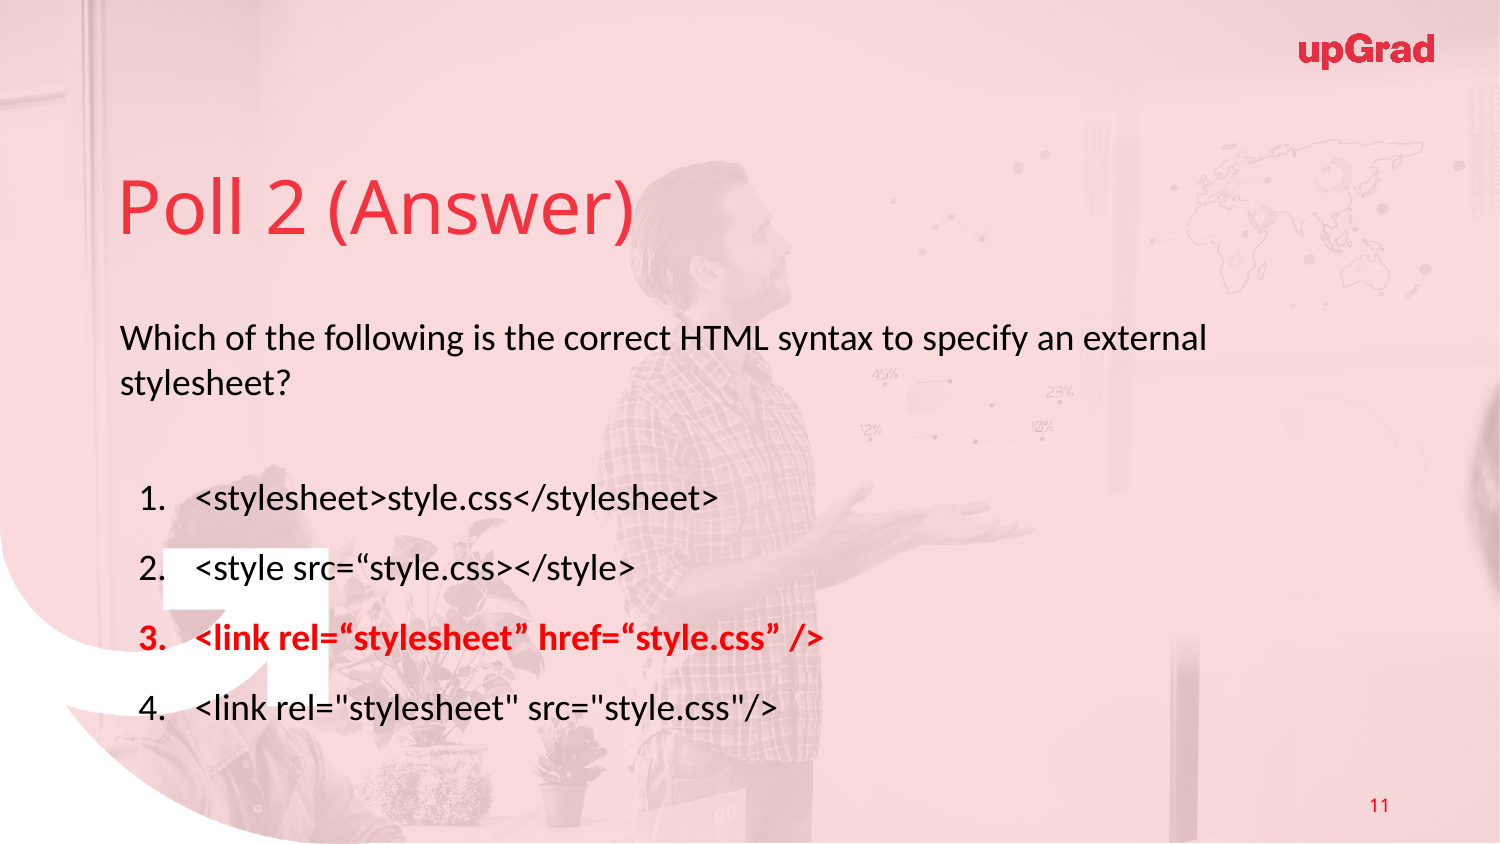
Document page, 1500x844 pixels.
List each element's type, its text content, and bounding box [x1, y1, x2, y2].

picture [1299, 33, 1434, 70]
text_box [0, 0, 1500, 844]
text_box Poll 2 (Answer) [105, 102, 1007, 305]
text_box 11 [1068, 782, 1406, 828]
text_box Which of the following is the correct HTML syntax to specify an external stylesheet? <stylesheet>style.css</stylesheet> <style src=“style.css></style> <link rel=“stylesheet” href=“style.css” /> <link rel="stylesheet" src="style.css"/> [104, 305, 1367, 723]
